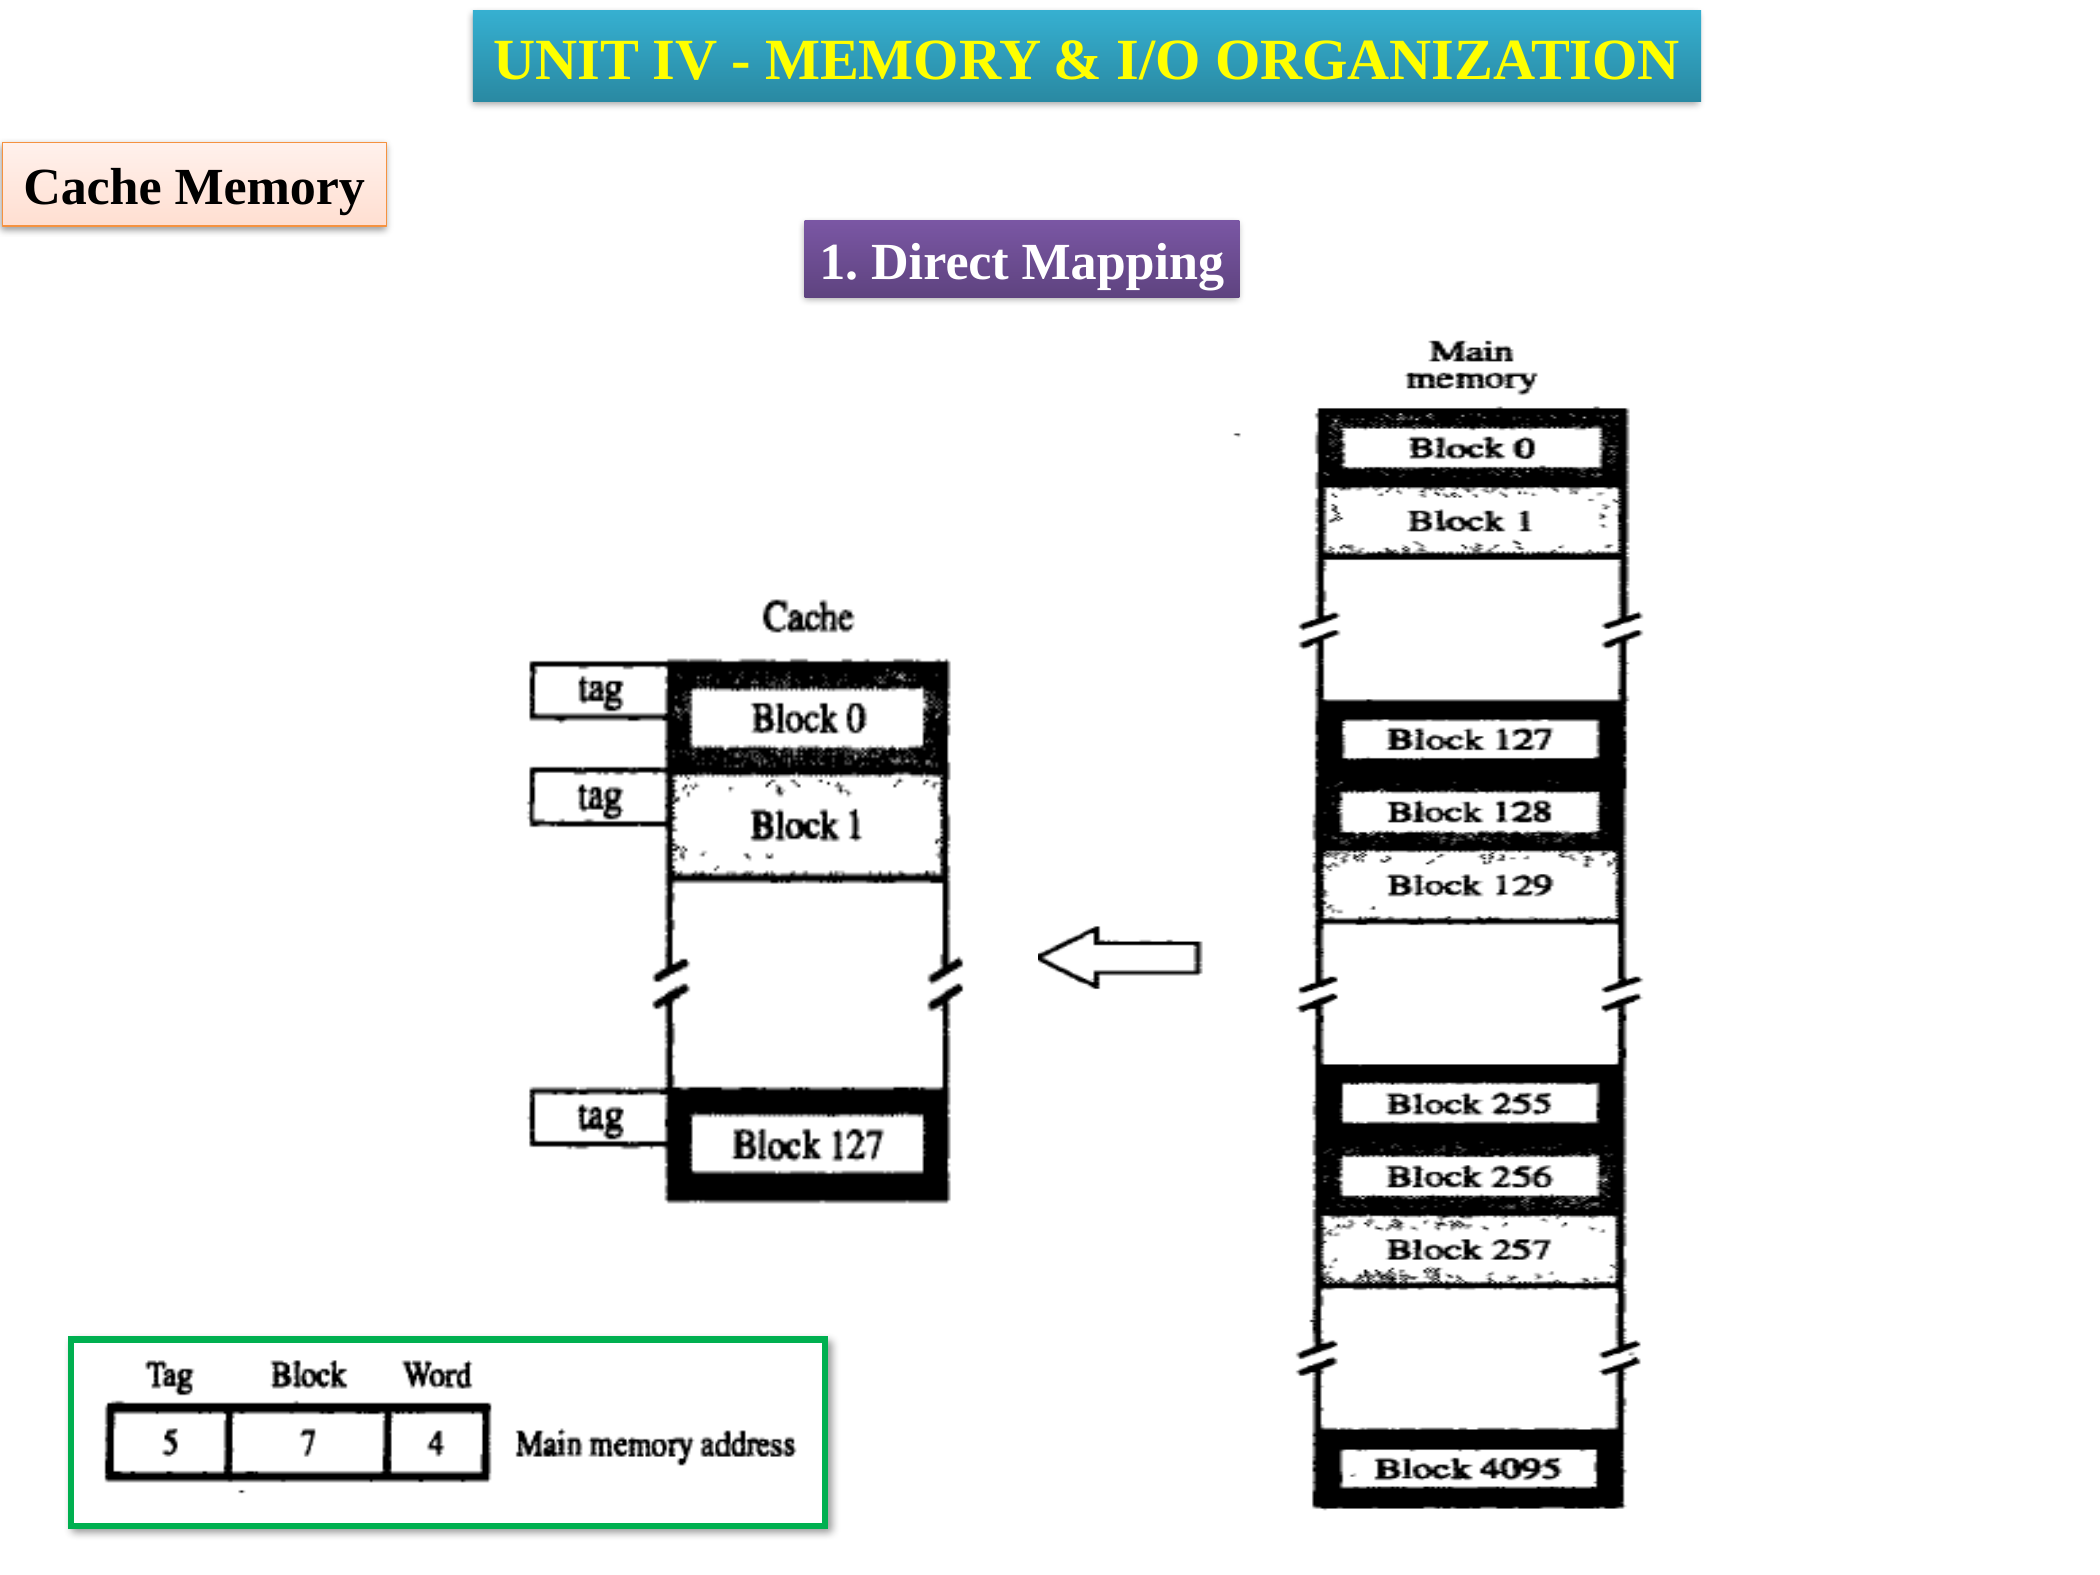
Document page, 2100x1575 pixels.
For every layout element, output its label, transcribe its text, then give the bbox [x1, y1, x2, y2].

picture [73, 1342, 823, 1523]
picture [447, 586, 1033, 1216]
text_box UNIT IV - MEMORY & I/O ORGANIZATION [472, 10, 1702, 102]
picture [1037, 338, 1665, 1519]
text_box Cache Memory [2, 142, 387, 227]
text_box 1. Direct Mapping [804, 220, 1240, 298]
